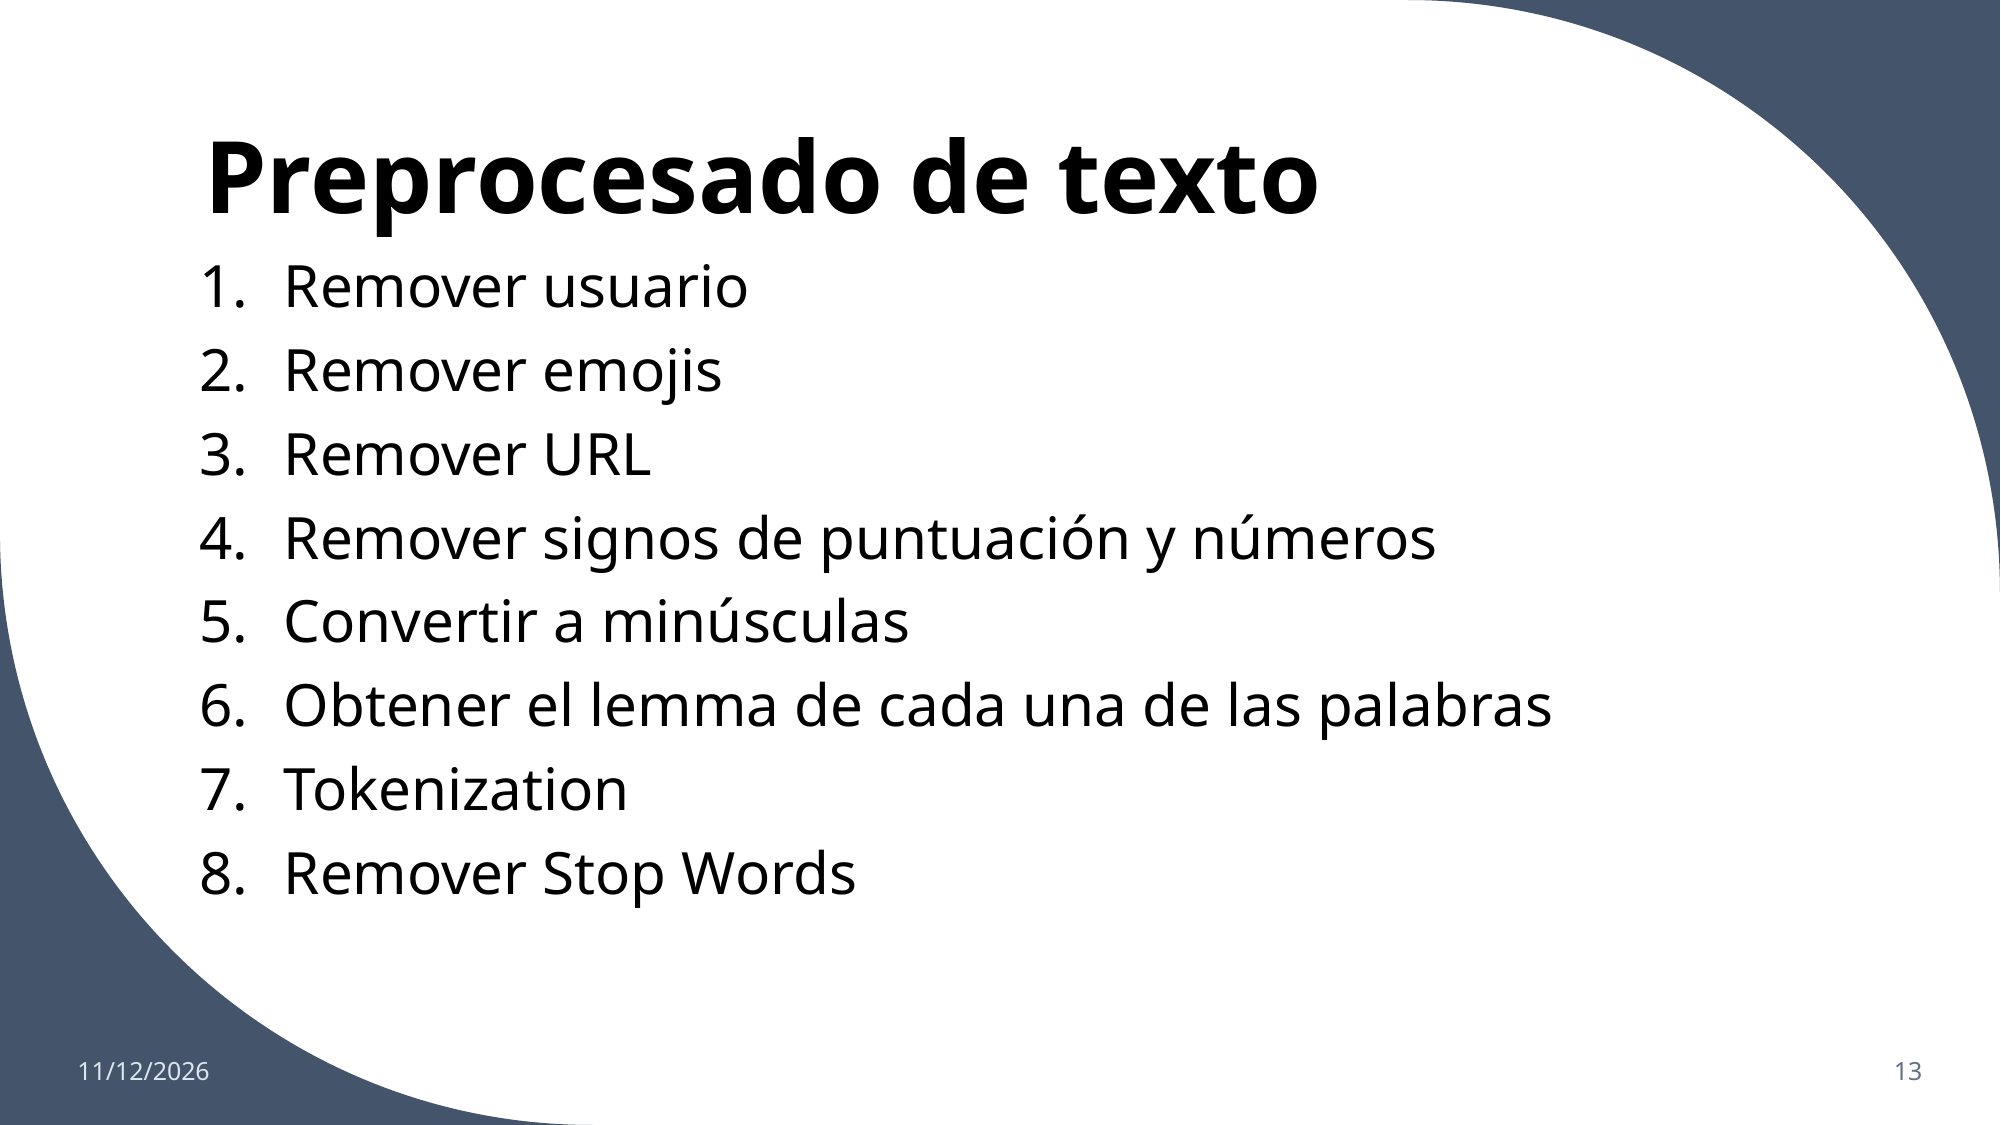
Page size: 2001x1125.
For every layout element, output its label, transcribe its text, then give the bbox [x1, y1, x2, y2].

title Preprocesado de texto [189, 25, 1794, 243]
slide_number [62, 1042, 342, 1103]
slide_number 13 [1665, 1042, 1938, 1103]
list Remover usuario Remover emojis Remover URL Remover signos de puntuación y números Convertir a minúsculas Obtener el lemma de cada una de las palabras Tokenization Remover Stop Words [184, 249, 1794, 928]
